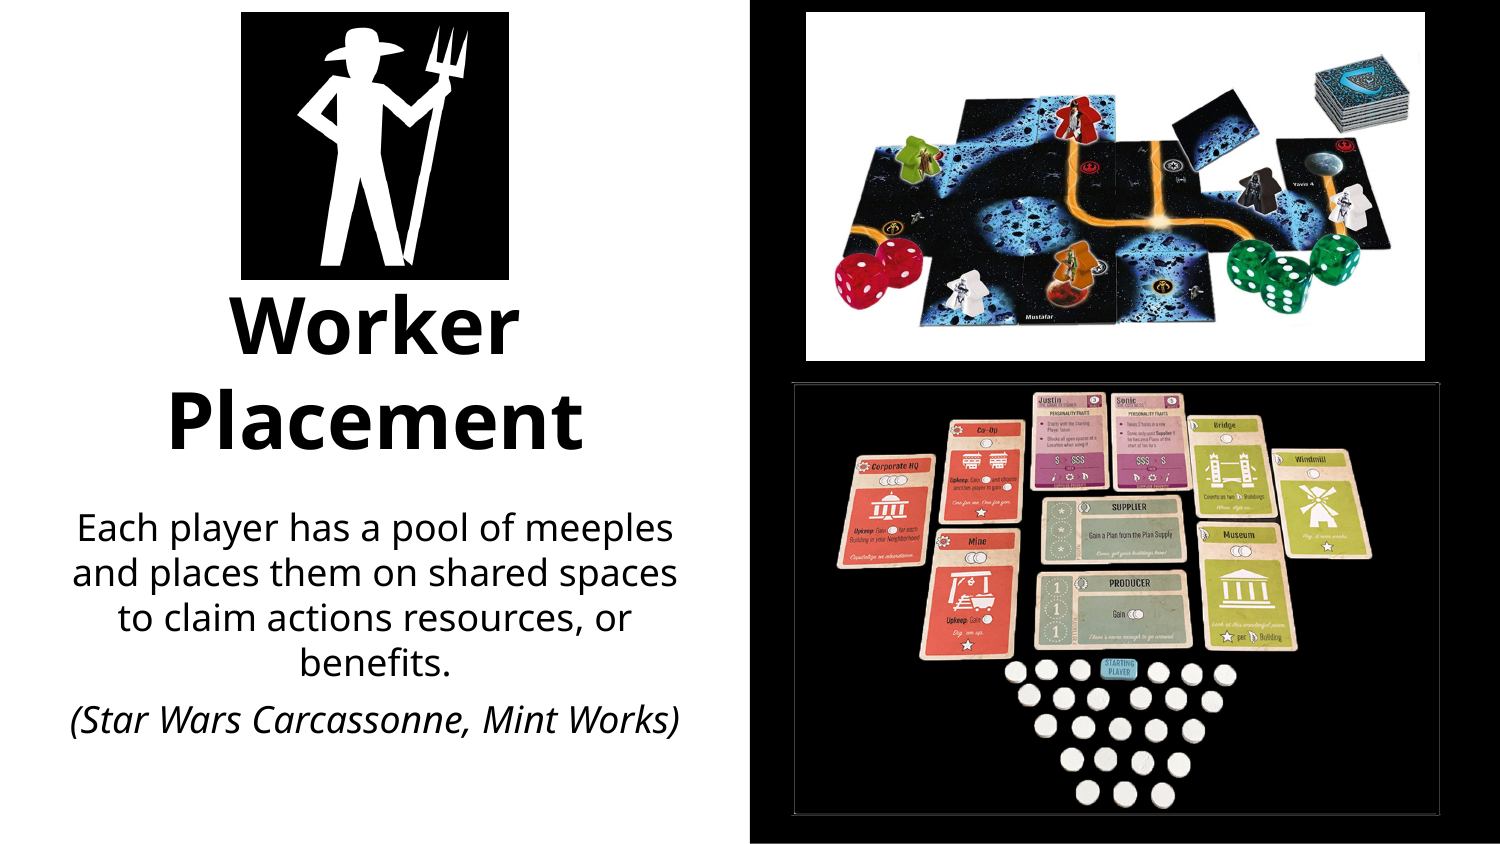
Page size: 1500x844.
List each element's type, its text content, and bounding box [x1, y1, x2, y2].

picture [806, 12, 1425, 361]
picture [241, 12, 510, 281]
subtitle Each player has a pool of meeples and places them on shared spaces to claim actions resources, or benefits. (Star Wars Carcassonne, Mint Works) [43, 489, 708, 710]
title Worker Placement [43, 225, 708, 481]
picture [790, 382, 1441, 817]
